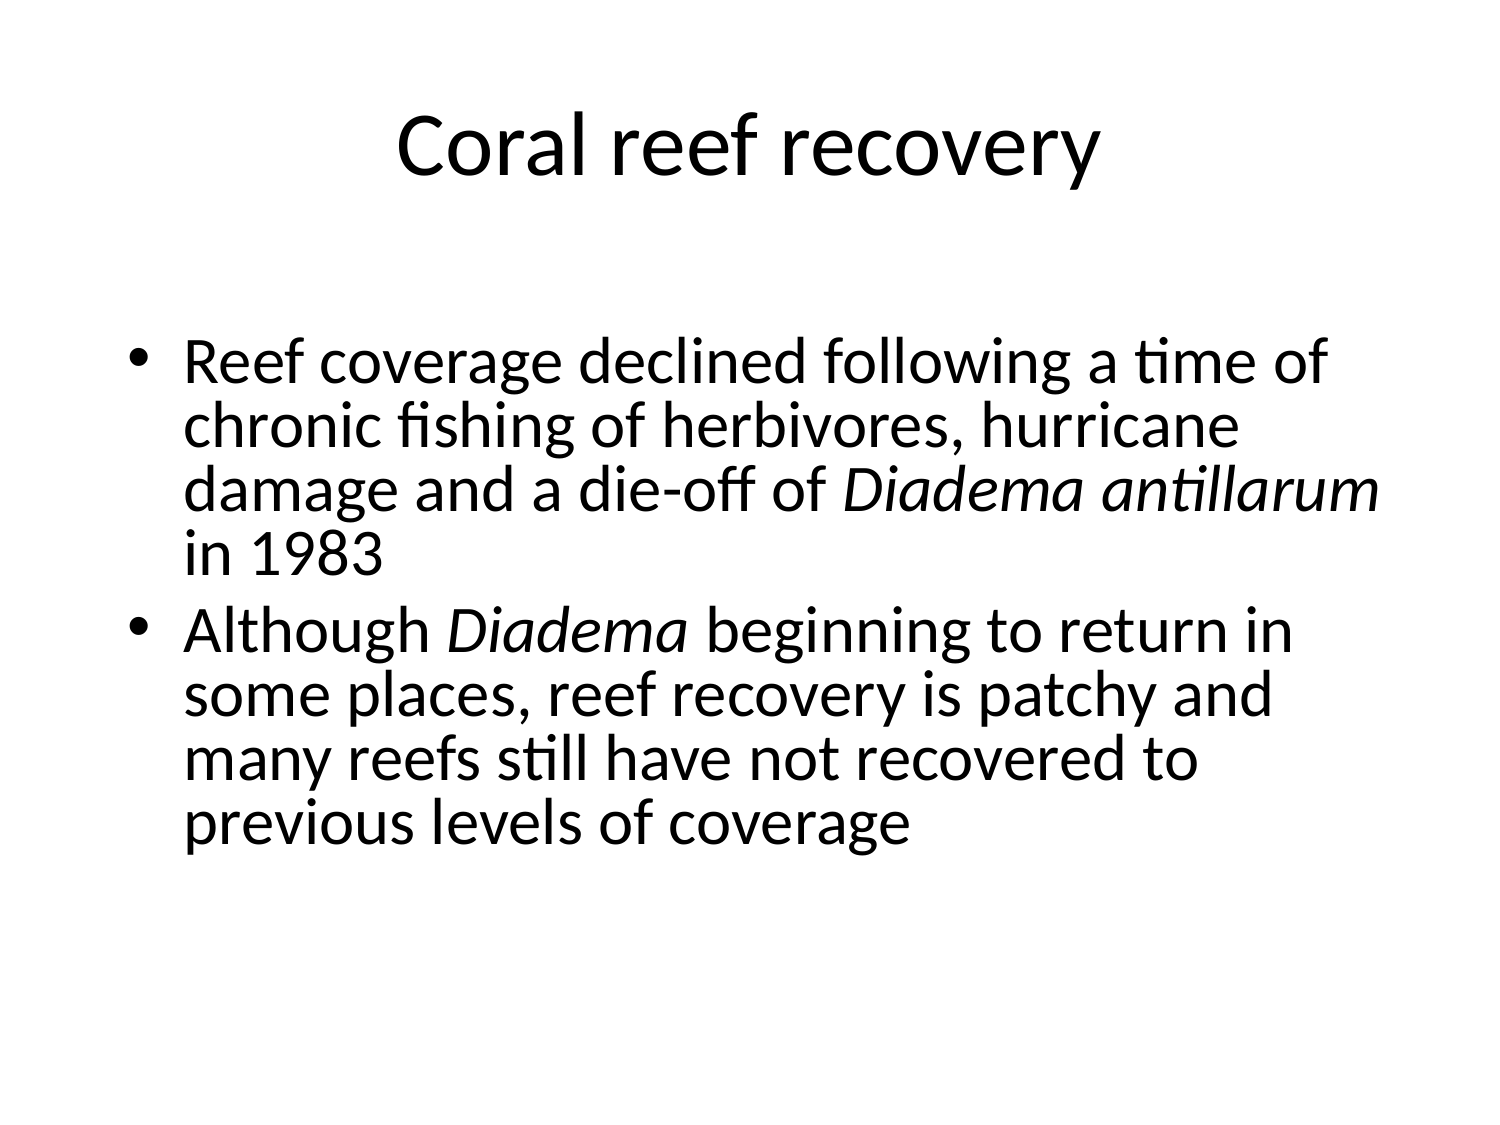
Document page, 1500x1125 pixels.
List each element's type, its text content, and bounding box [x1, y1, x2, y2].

list Reef coverage declined following a time of chronic fishing of herbivores, hurricane damage and a die-off of Diadema antillarum in 1983 Although Diadema beginning to return in some places, reef recovery is patchy and many reefs still have not recovered to previous levels of coverage [112, 324, 1444, 1085]
title Coral reef recovery [75, 45, 1425, 233]
